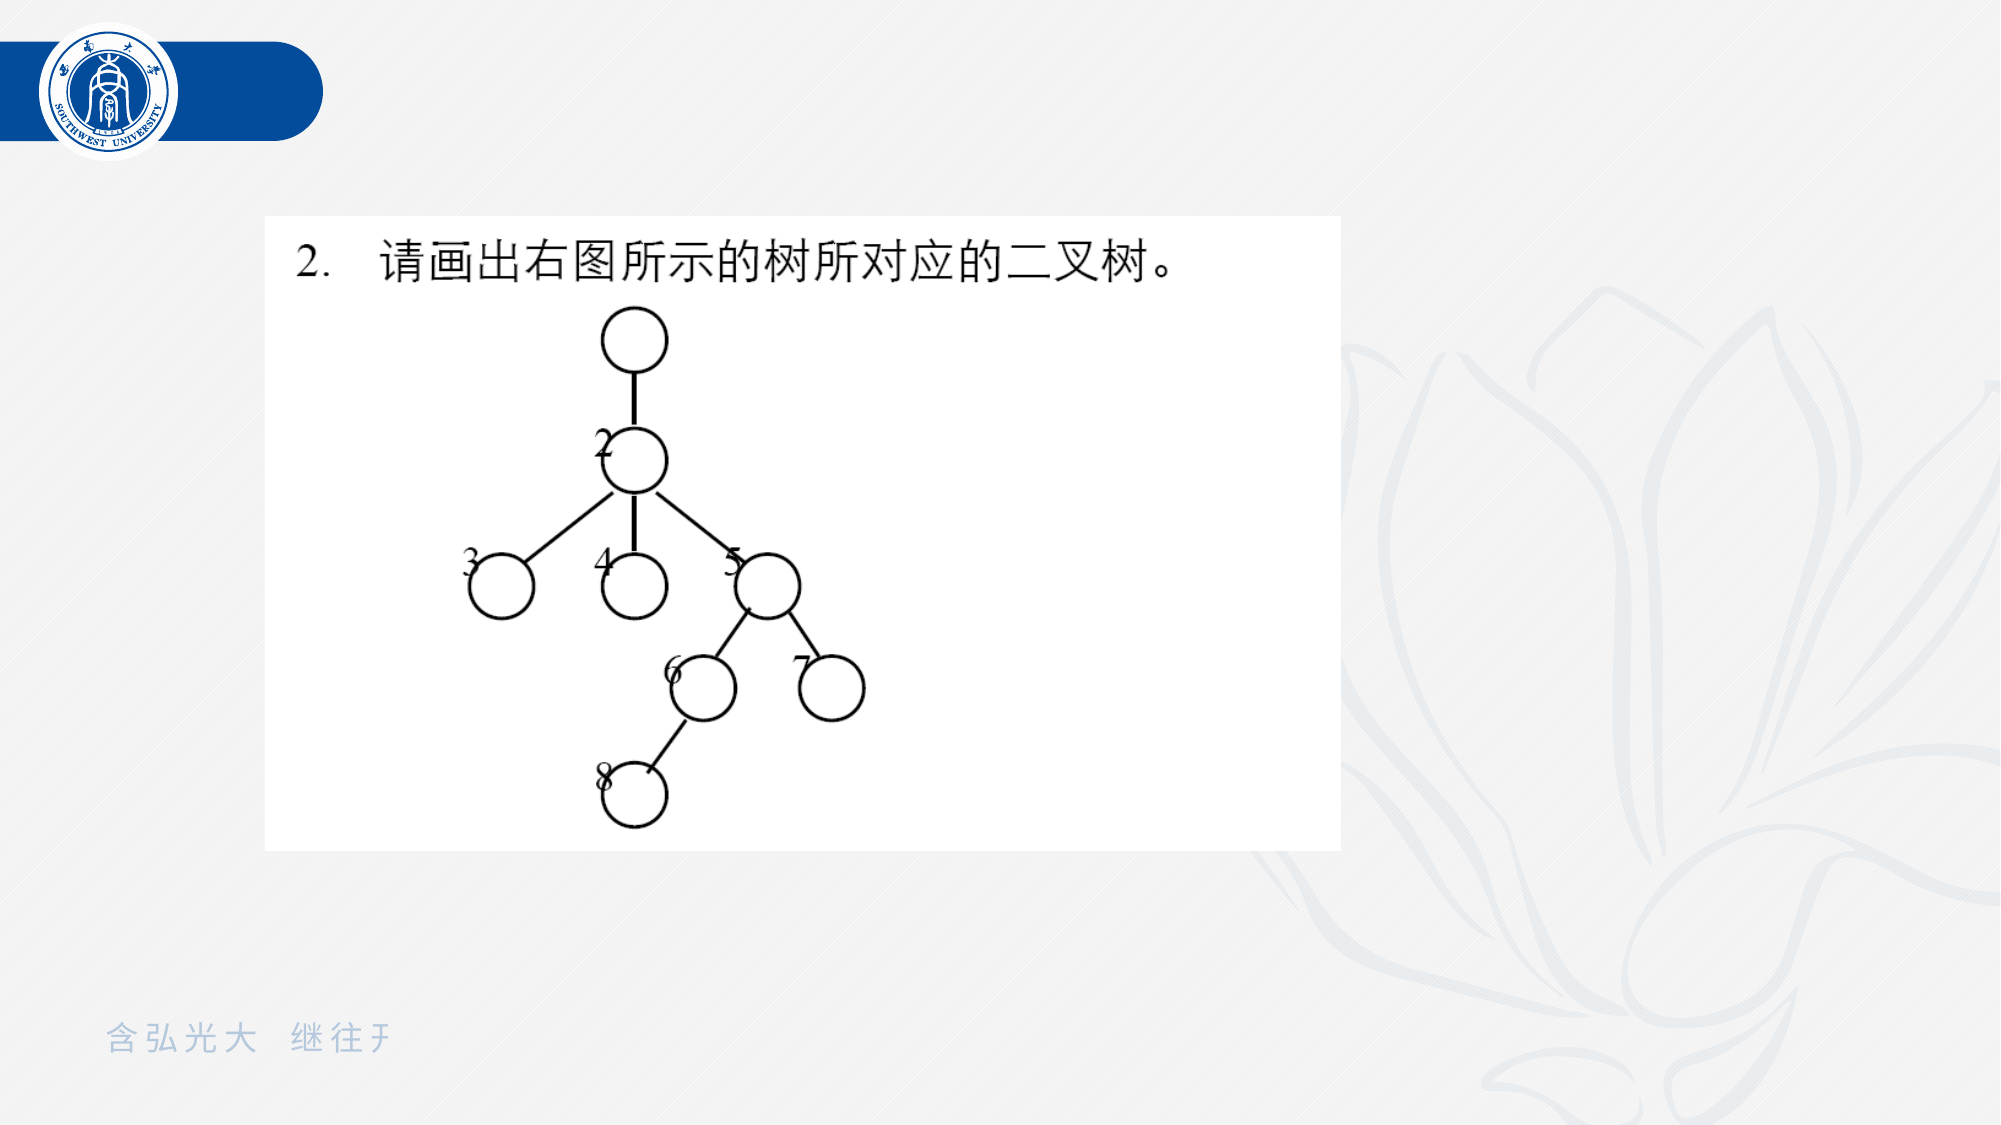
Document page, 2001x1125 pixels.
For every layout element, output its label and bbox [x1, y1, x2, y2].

picture [264, 216, 1341, 851]
